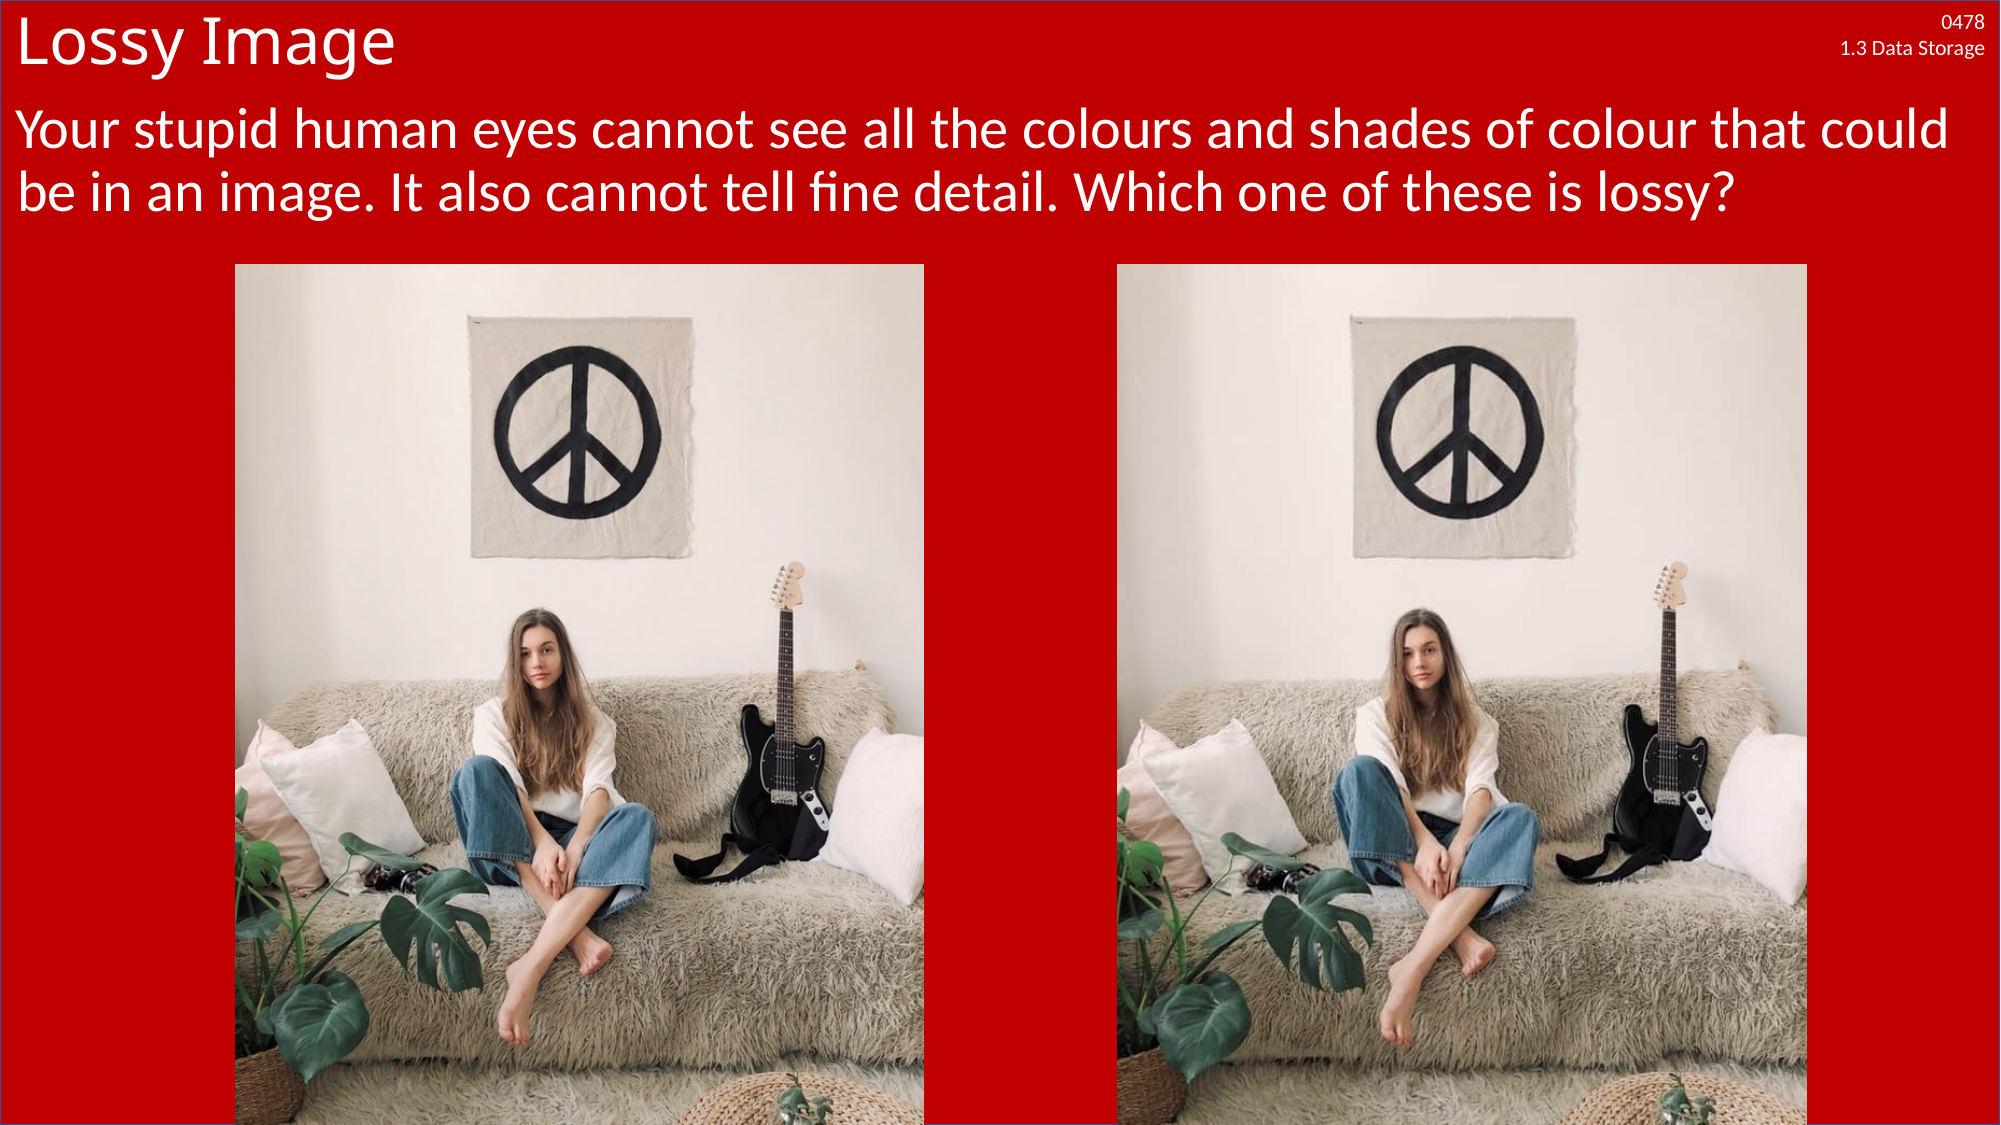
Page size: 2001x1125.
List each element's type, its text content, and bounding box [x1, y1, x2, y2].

picture [1117, 264, 1807, 1125]
list Your stupid human eyes cannot see all the colours and shades of colour that could be in an image. It also cannot tell fine detail. Which one of these is lossy? [0, 90, 2000, 1125]
title Lossy Image [0, 0, 2000, 86]
picture [235, 264, 924, 1125]
